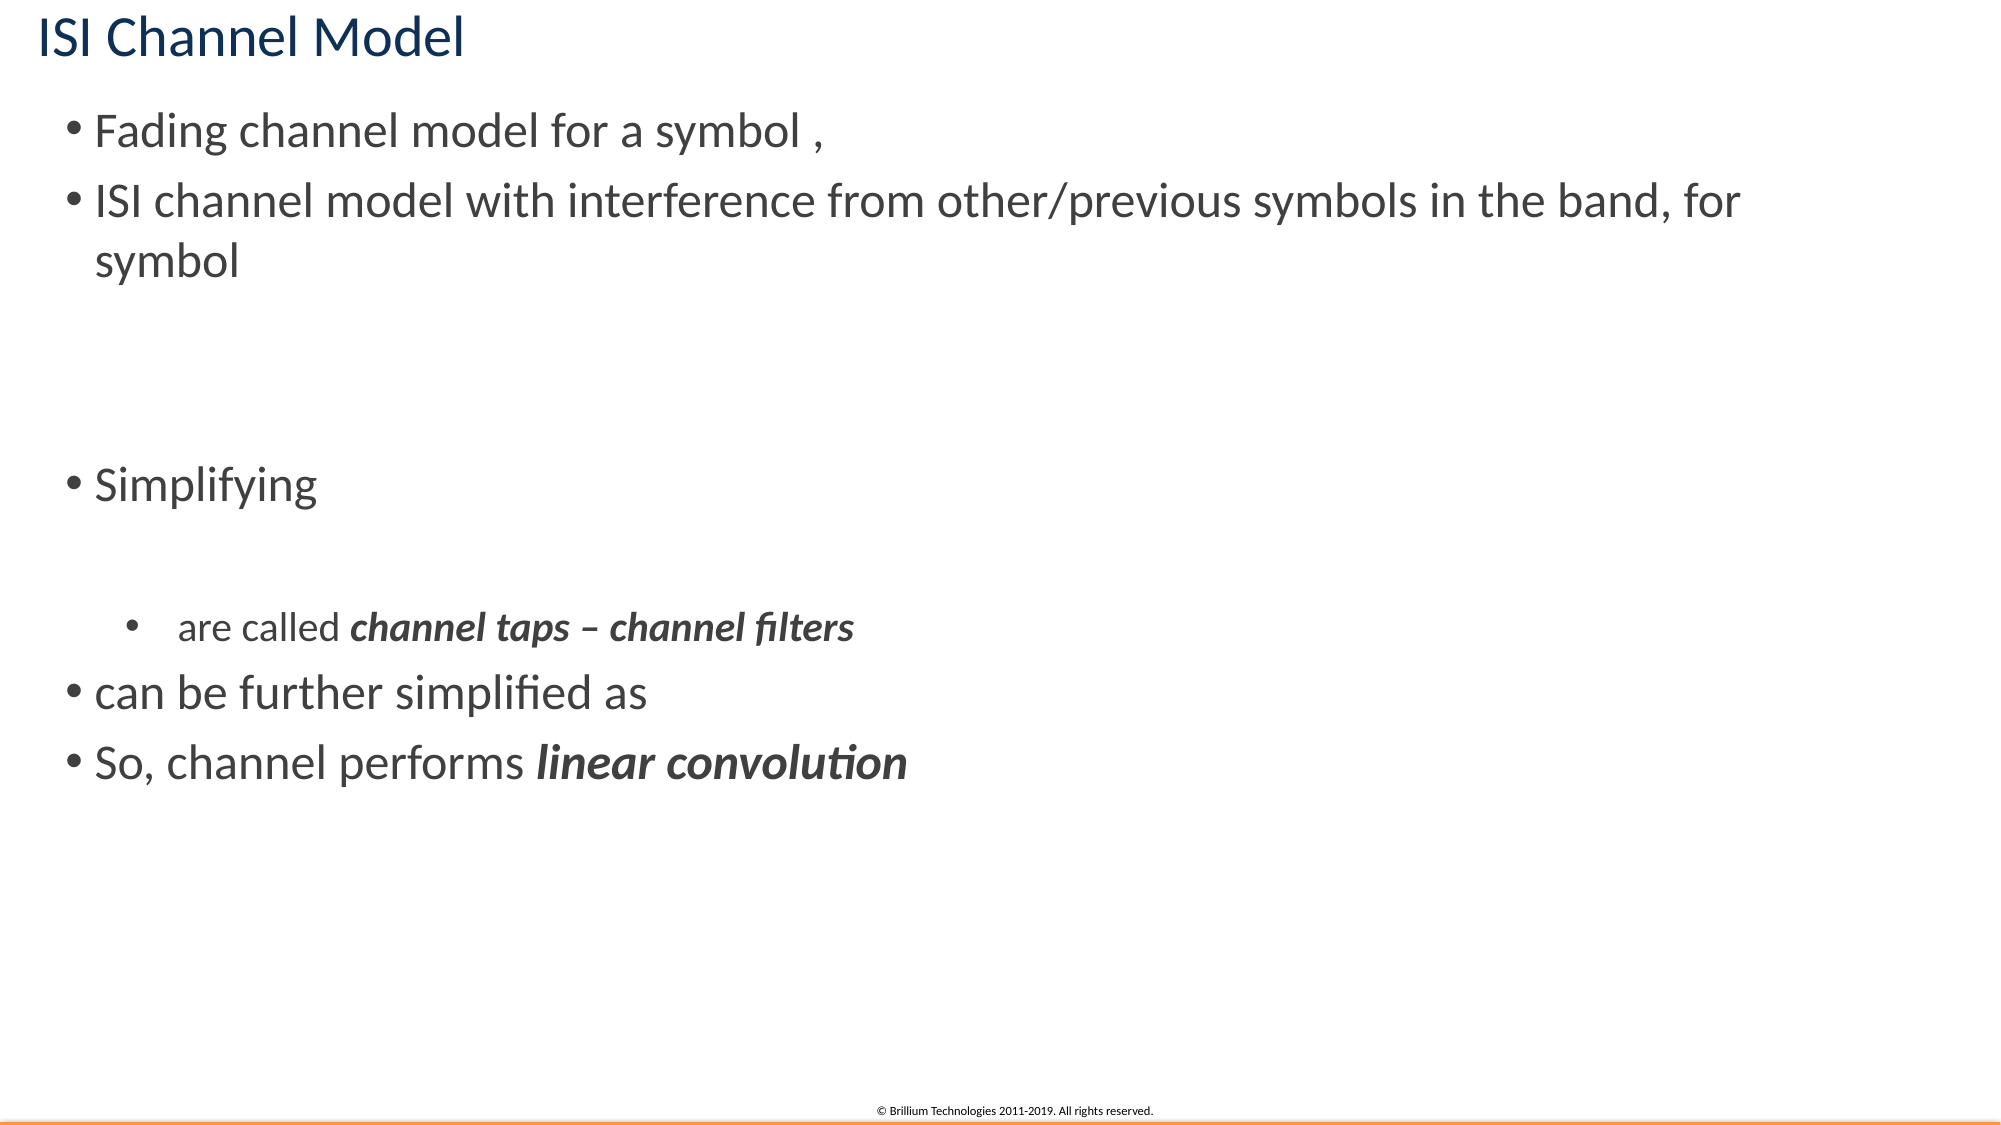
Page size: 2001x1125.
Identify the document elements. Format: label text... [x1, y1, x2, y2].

title ISI Channel Model [22, 0, 1900, 66]
